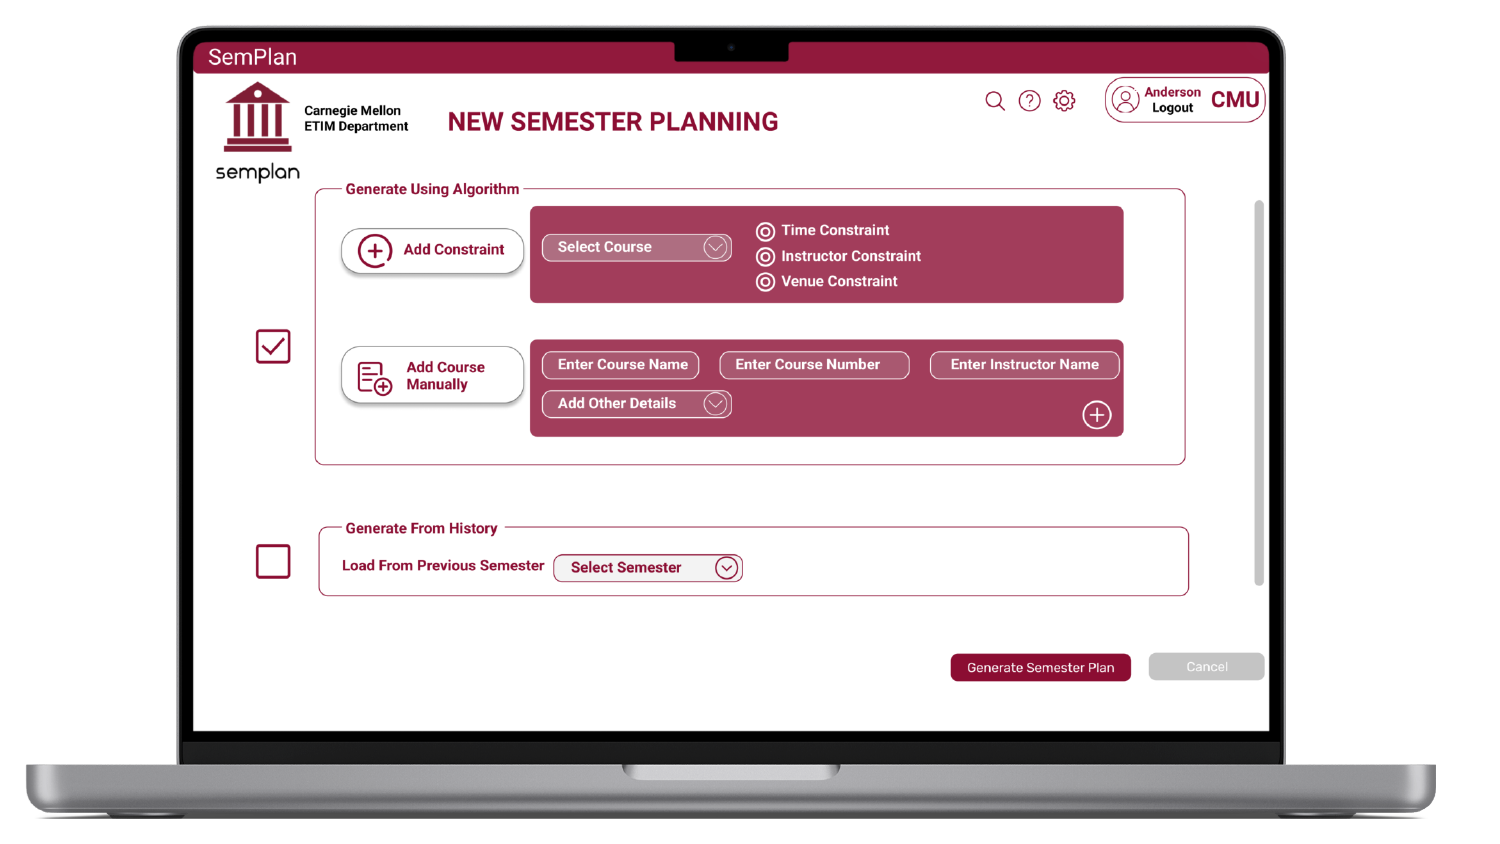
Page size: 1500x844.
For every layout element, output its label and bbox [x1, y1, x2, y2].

picture [24, 24, 1436, 819]
